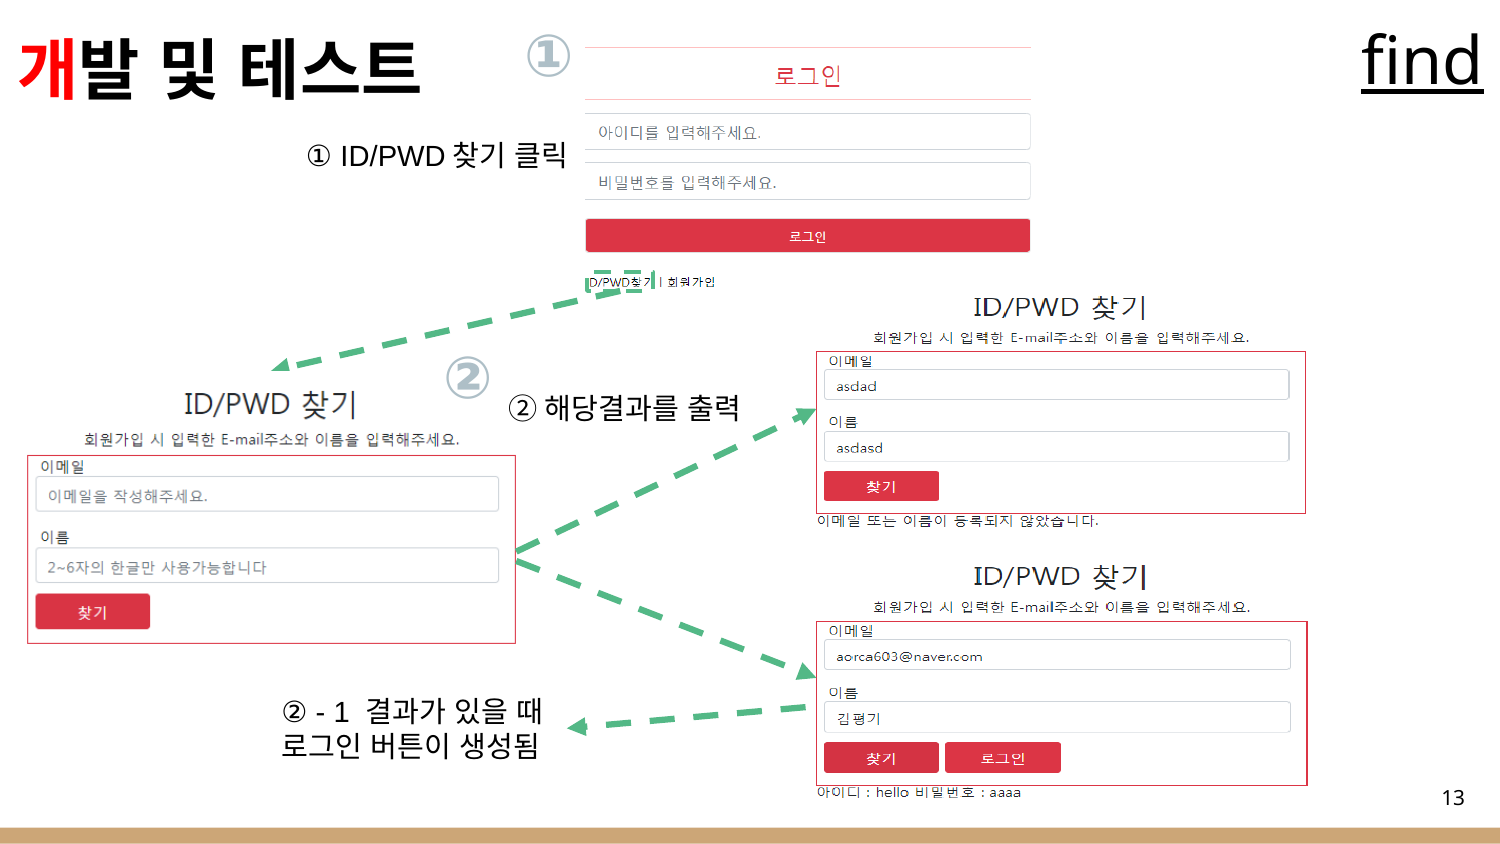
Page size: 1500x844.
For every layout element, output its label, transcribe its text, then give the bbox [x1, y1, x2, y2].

title find [101, 0, 1499, 126]
text_box 개발 및 테스트 [2, 12, 101, 123]
picture [816, 289, 1309, 529]
text_box ②해당결과를 출력 [521, 382, 757, 407]
picture [24, 371, 517, 646]
text_box ① [487, 10, 611, 96]
picture [585, 47, 1031, 287]
text_box ② - 1 결과가 있을 때 로그인 버튼이 생성됨 [266, 685, 567, 771]
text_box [270, 290, 621, 372]
picture [816, 558, 1309, 798]
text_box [515, 408, 817, 552]
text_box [572, 706, 806, 730]
text_box ① ID/PWD찾기 클릭 [291, 130, 580, 180]
slide_number 13 [1389, 764, 1480, 830]
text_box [515, 560, 817, 679]
